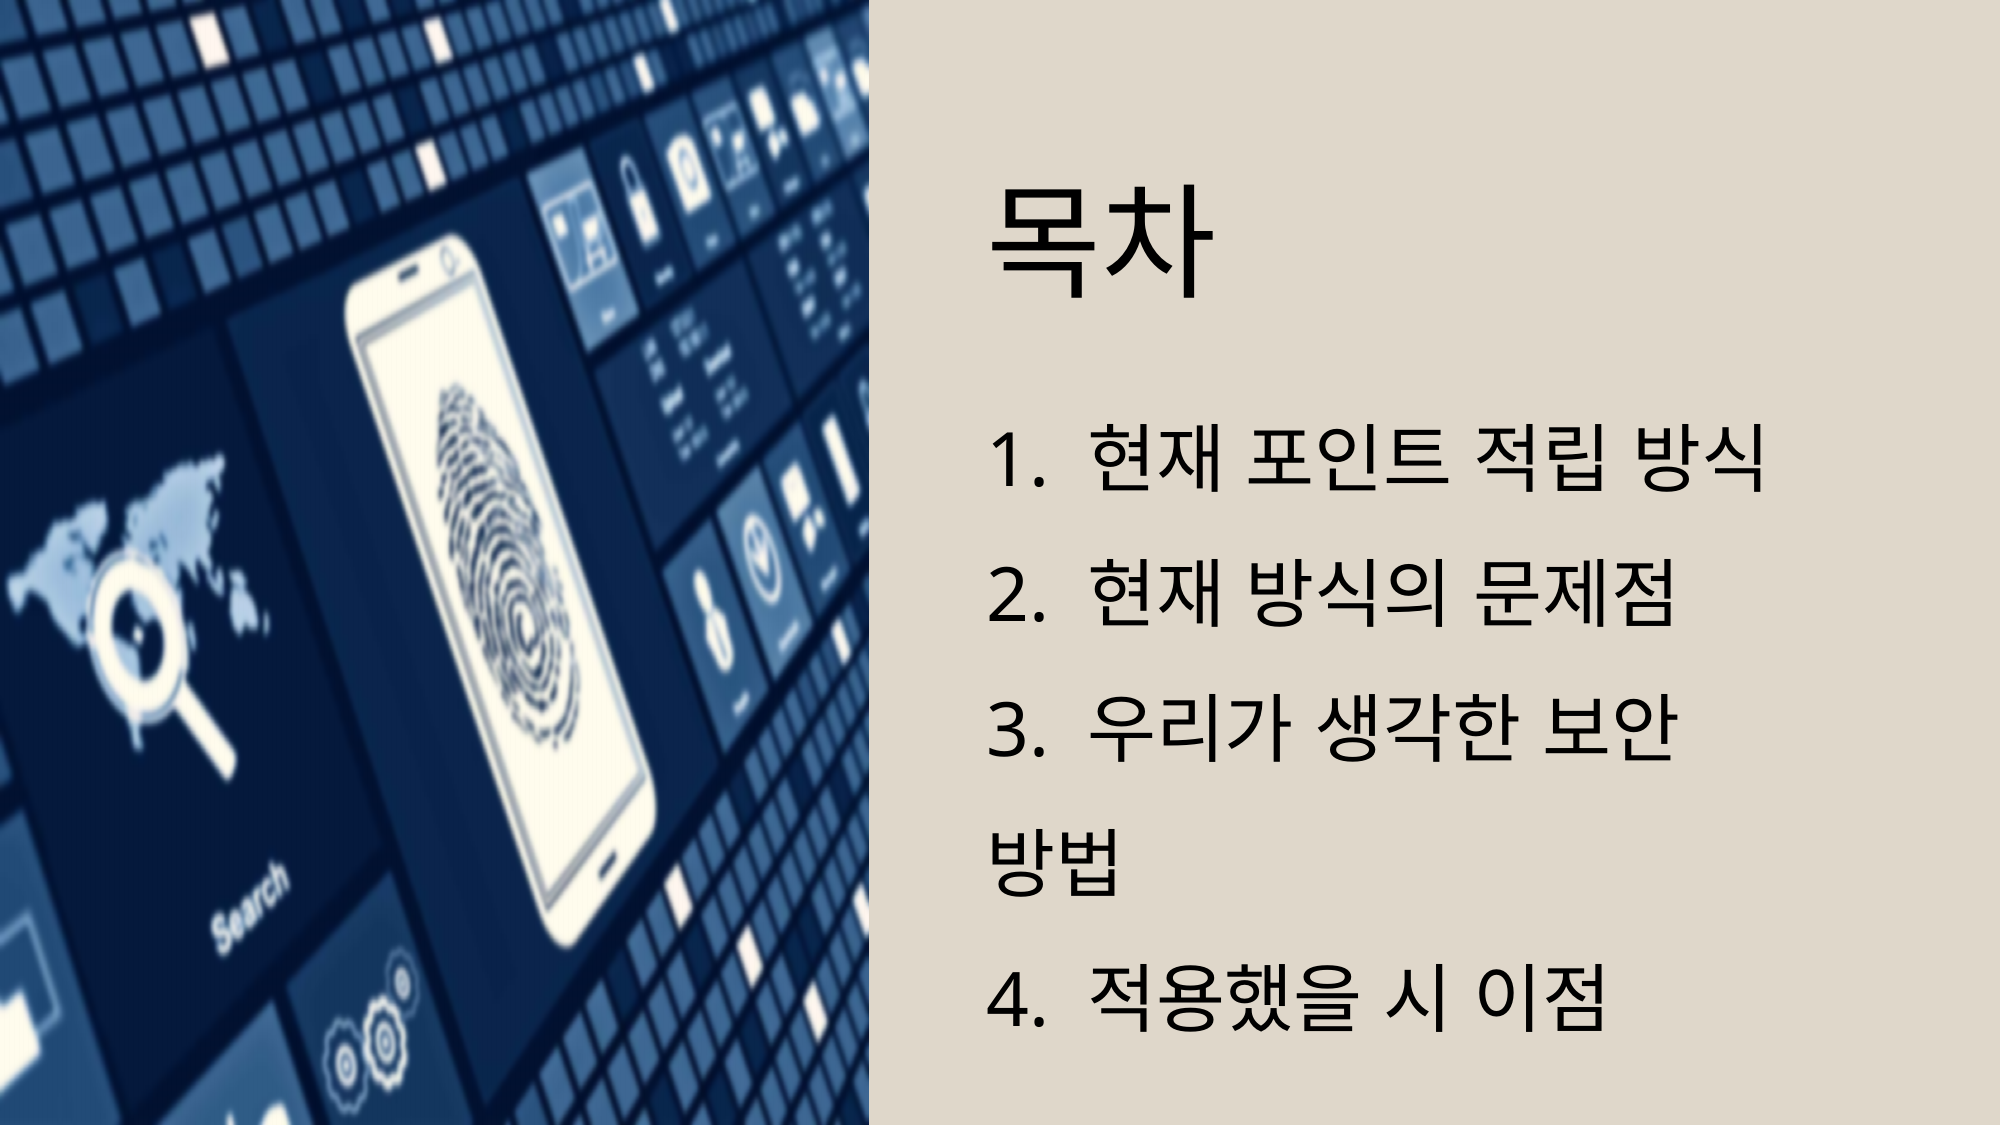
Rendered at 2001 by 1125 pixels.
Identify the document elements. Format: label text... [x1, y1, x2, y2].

text_box 1. 현재 포인트 적립 방식 2. 현재 방식의 문제점 3. 우리가 생각한 보안 방법 4. 적용했을 시 이점 [971, 359, 1841, 1049]
text_box 목차 [971, 156, 1516, 322]
picture [0, 0, 869, 1125]
